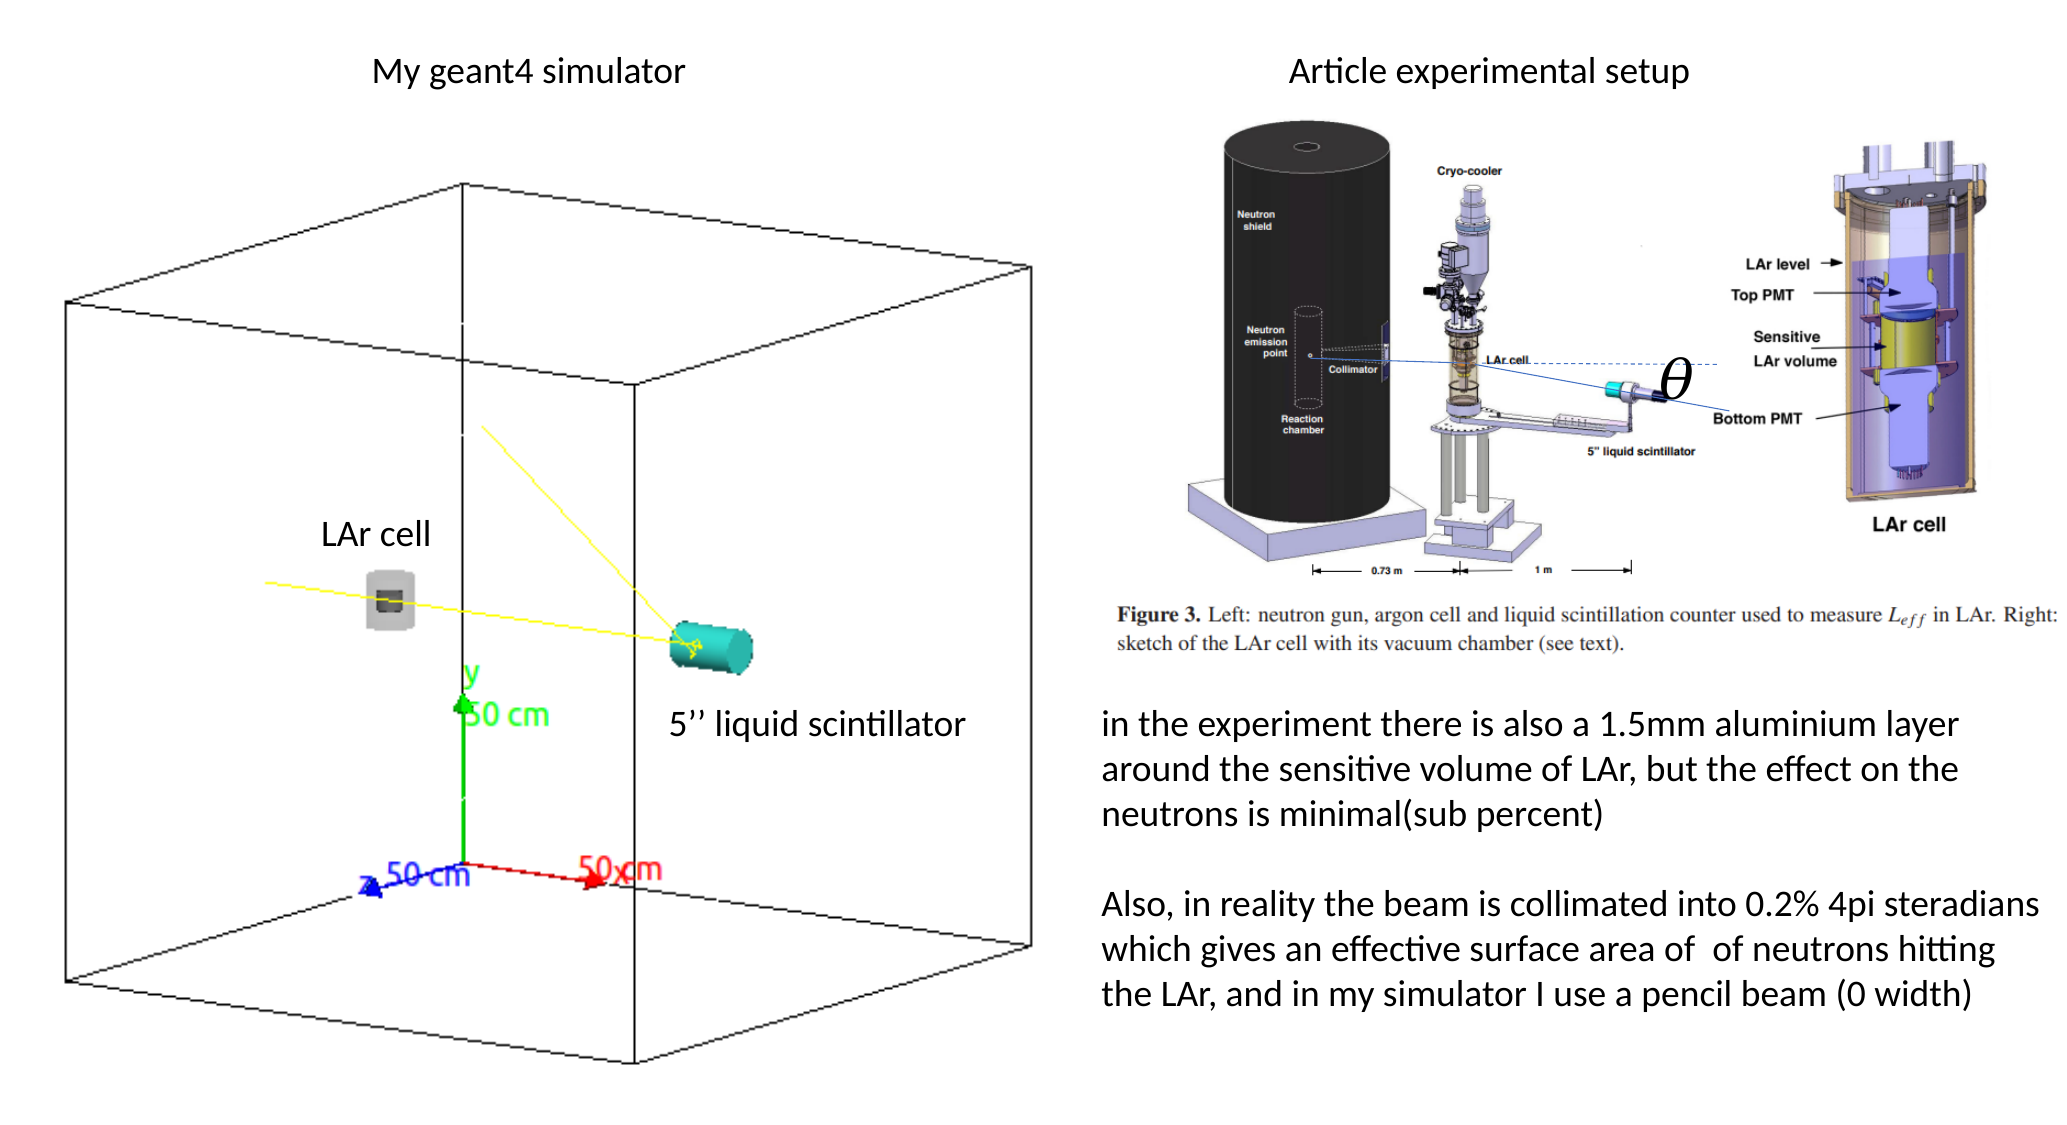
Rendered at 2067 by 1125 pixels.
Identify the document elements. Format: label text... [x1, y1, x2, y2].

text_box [1310, 358, 1471, 364]
text_box Article experimental setup [1273, 38, 1915, 99]
picture [49, 157, 1053, 1071]
text_box My geant4 simulator [356, 38, 739, 99]
picture [1086, 99, 2067, 660]
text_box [1474, 364, 1730, 411]
